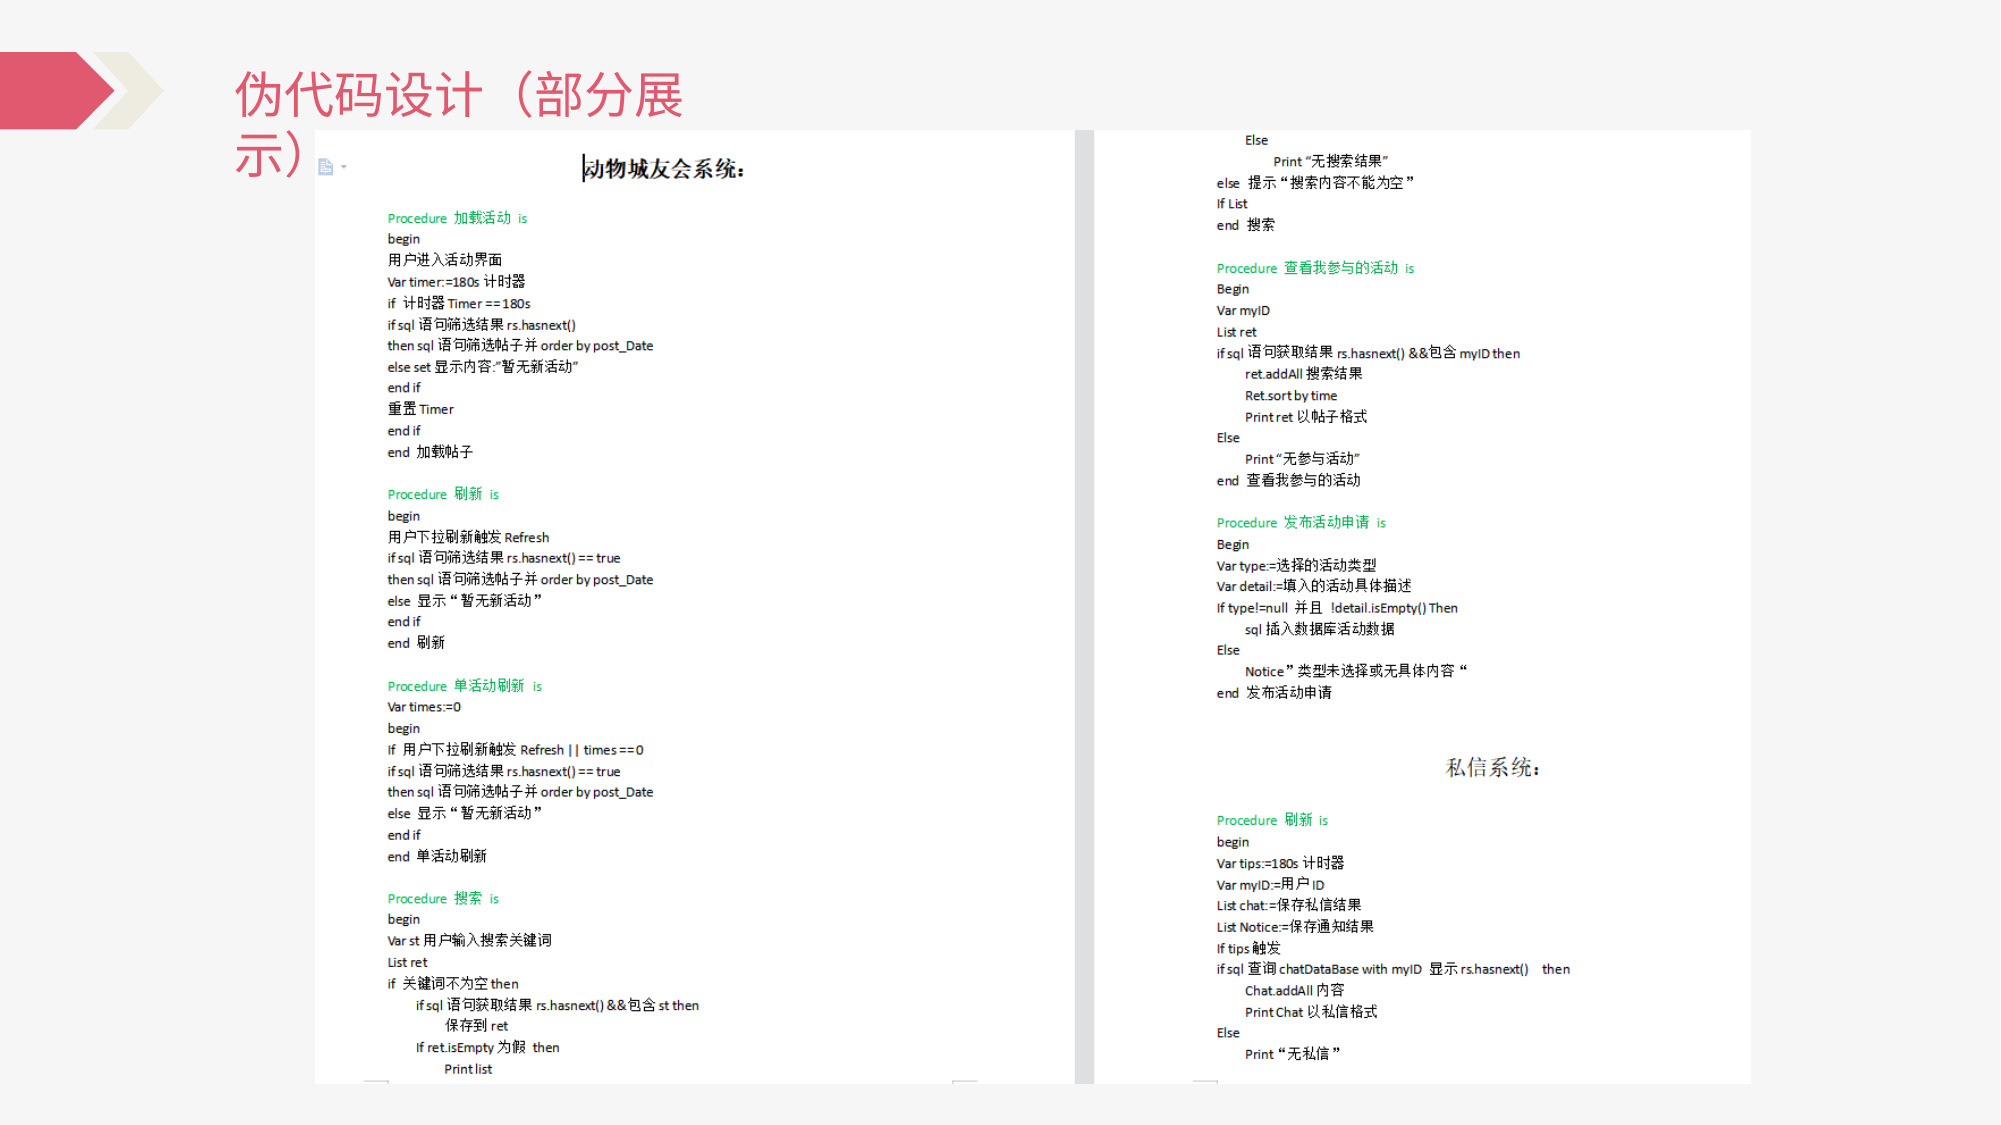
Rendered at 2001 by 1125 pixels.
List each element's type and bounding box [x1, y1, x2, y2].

picture [314, 130, 1752, 1084]
text_box [195, 44, 770, 132]
